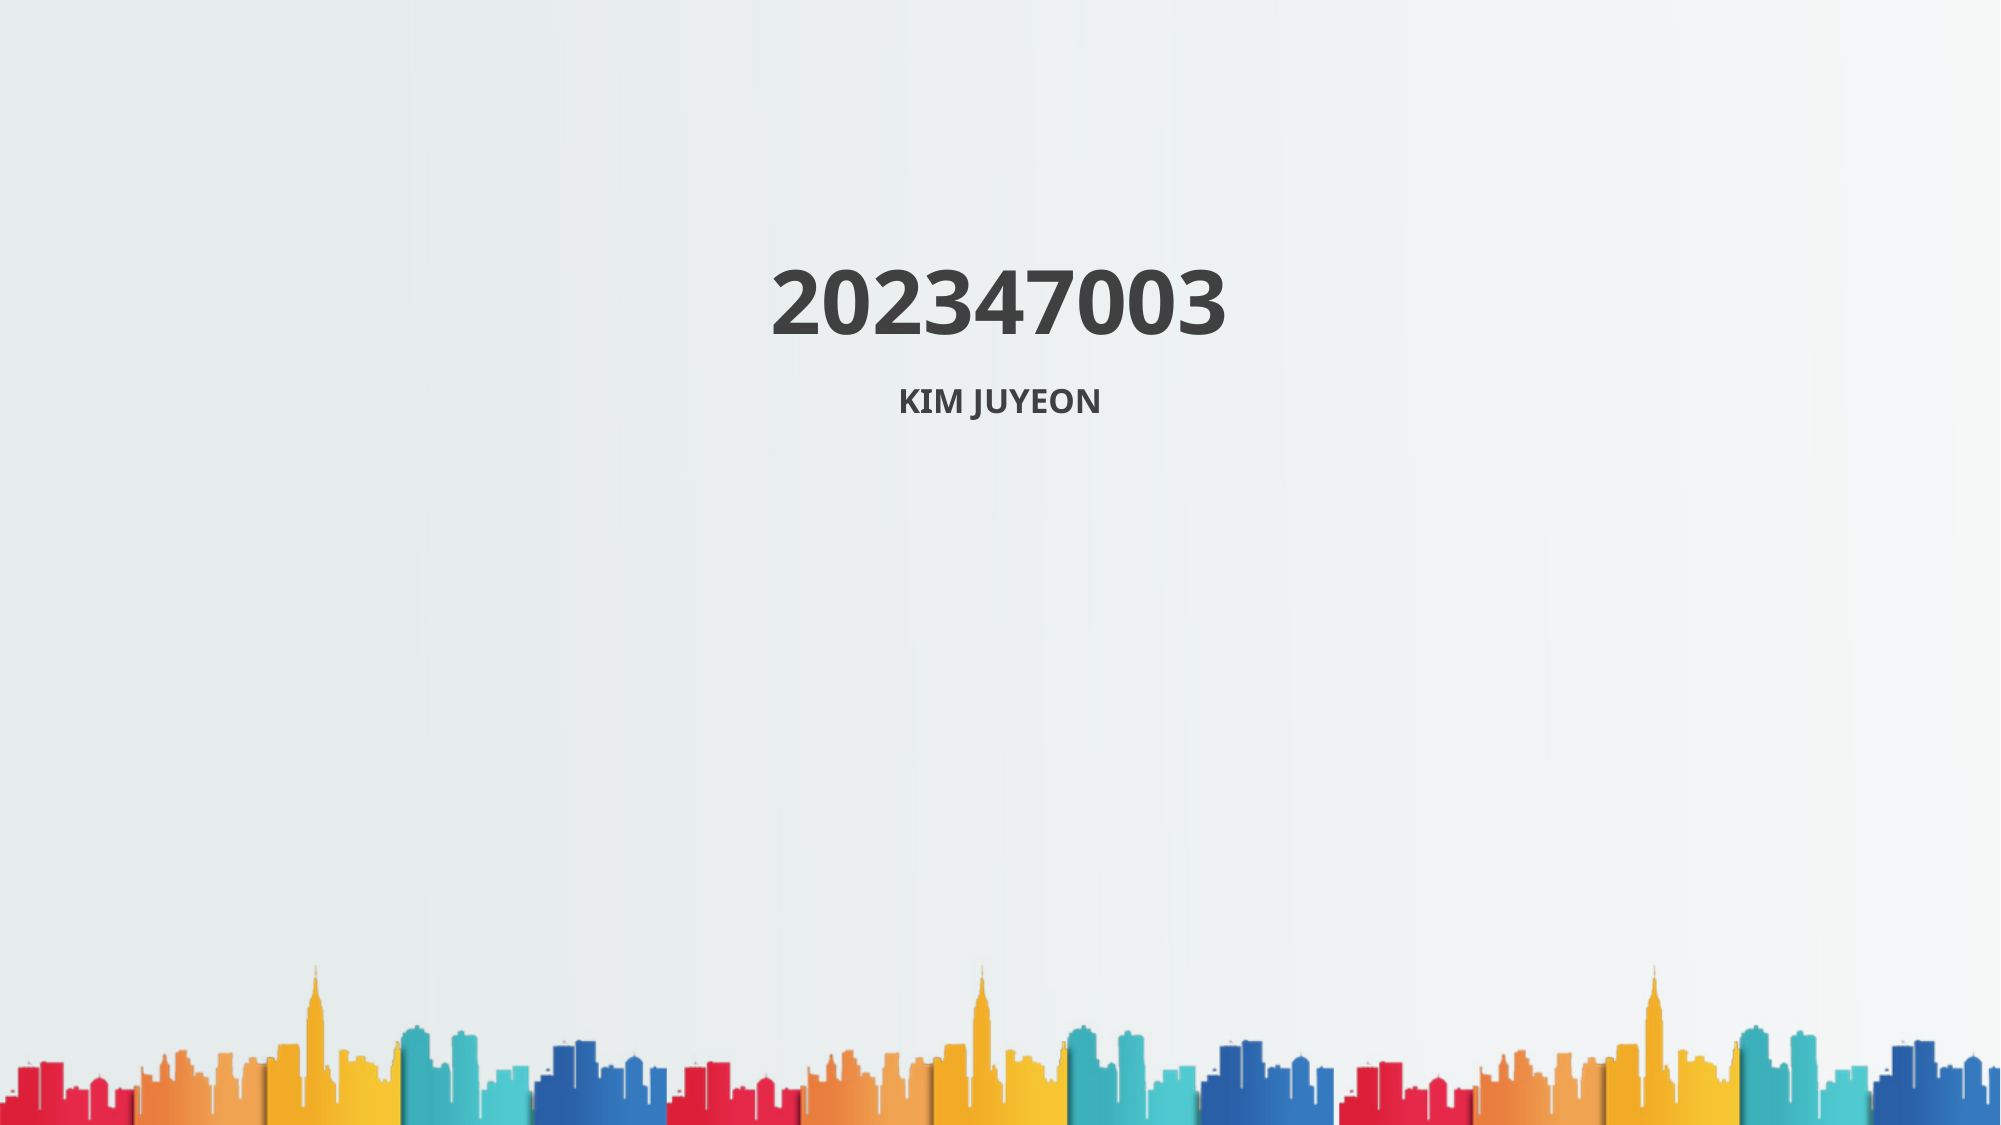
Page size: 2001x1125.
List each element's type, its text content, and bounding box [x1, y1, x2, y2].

text_box KIM JUYEON [0, 372, 2000, 428]
text_box 202347003 [0, 238, 2000, 360]
picture [0, 0, 2001, 1125]
